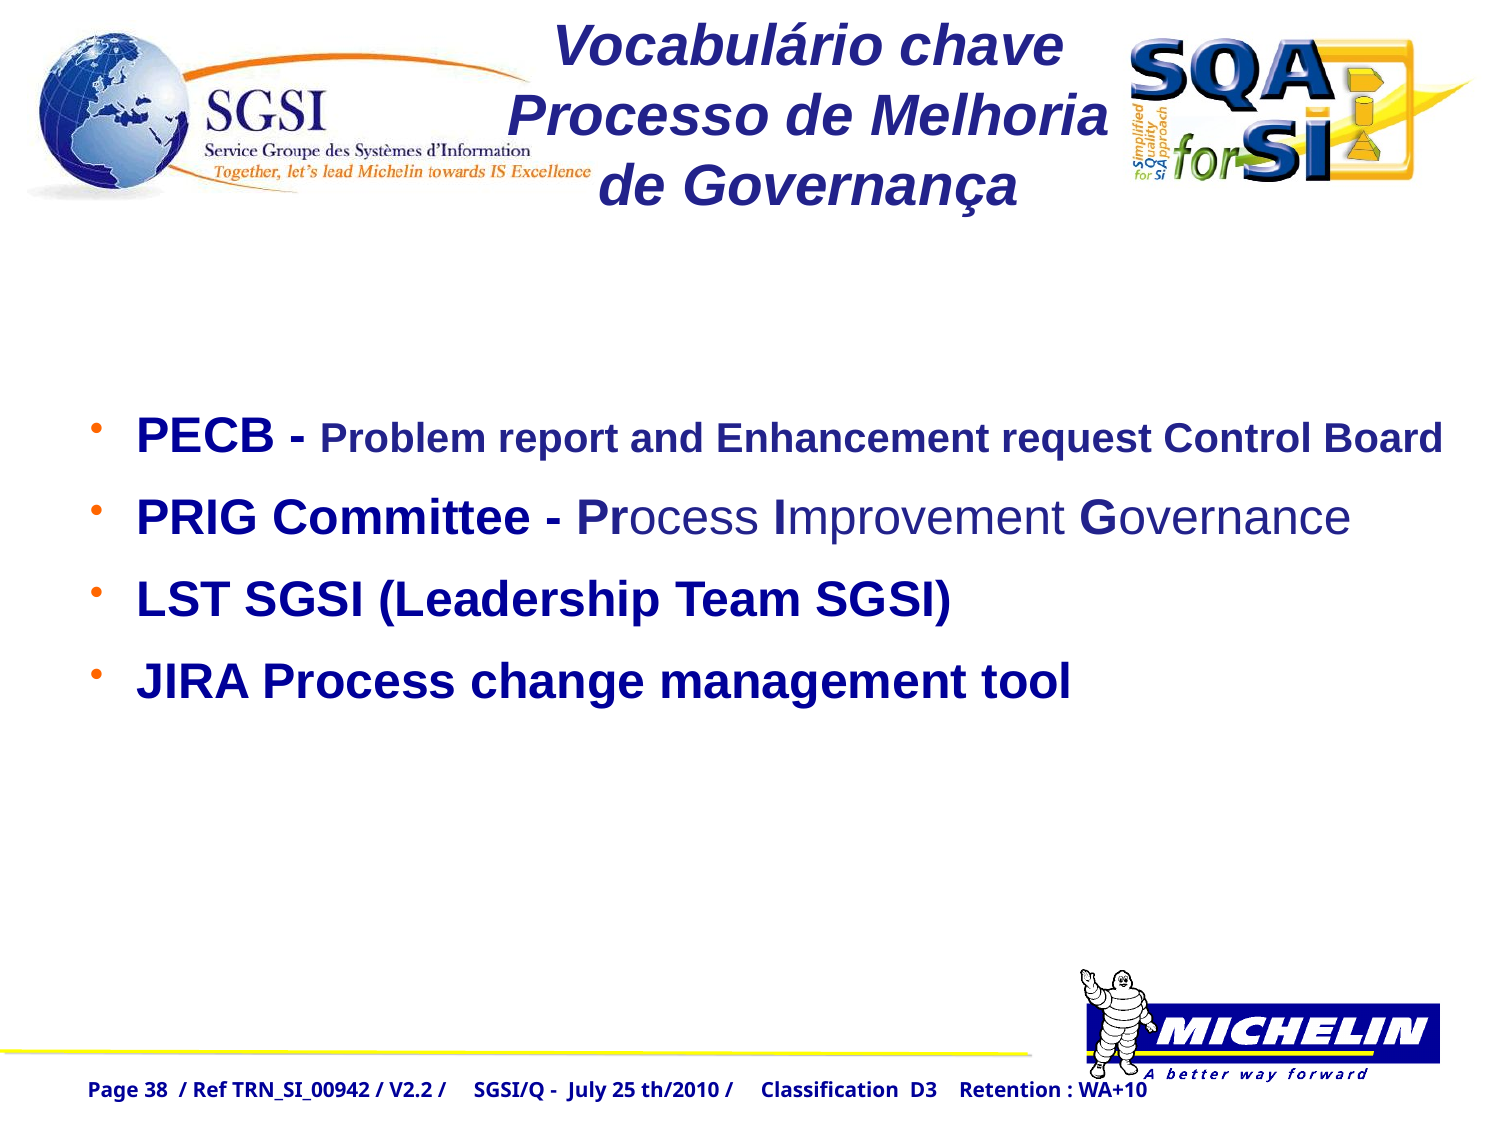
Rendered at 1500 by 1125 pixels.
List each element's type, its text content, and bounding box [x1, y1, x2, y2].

text_box PECB - Problem report and Enhancement request Control Board PRIG Committee - Process Improvement Governance LST SGSI (Leadership Team SGSI) JIRA Process change management tool [0, 313, 1500, 827]
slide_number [87, 1076, 1344, 1123]
text_box Vocabulário chave Processo de Melhoria de Governança [476, 0, 1142, 225]
picture [1027, 944, 1500, 1123]
picture [27, 20, 476, 201]
picture [1142, 18, 1494, 201]
